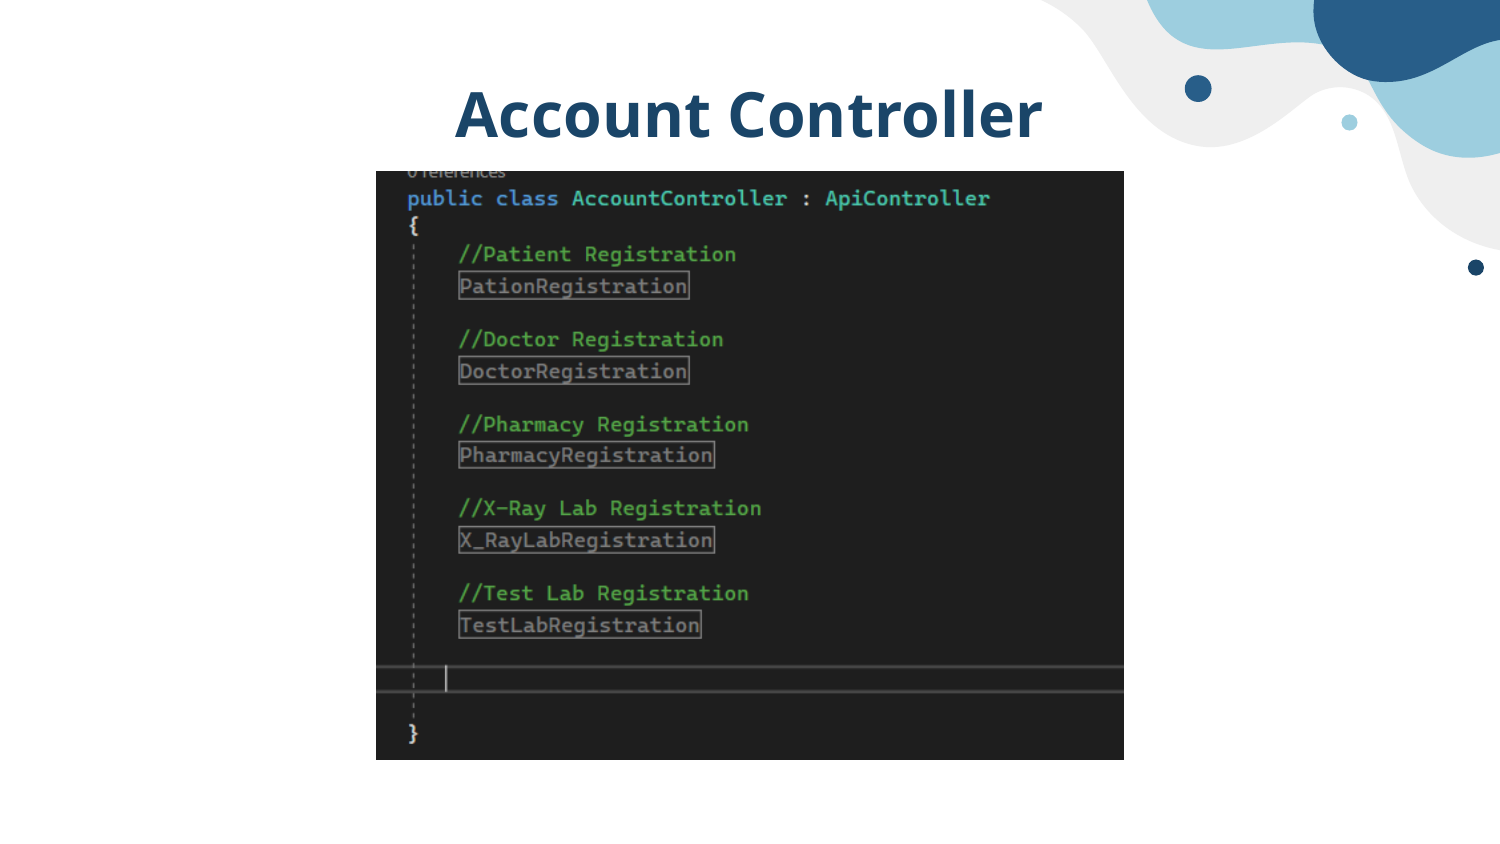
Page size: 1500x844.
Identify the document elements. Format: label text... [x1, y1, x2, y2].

title Account Controller [88, 59, 1412, 154]
picture [376, 171, 1124, 761]
